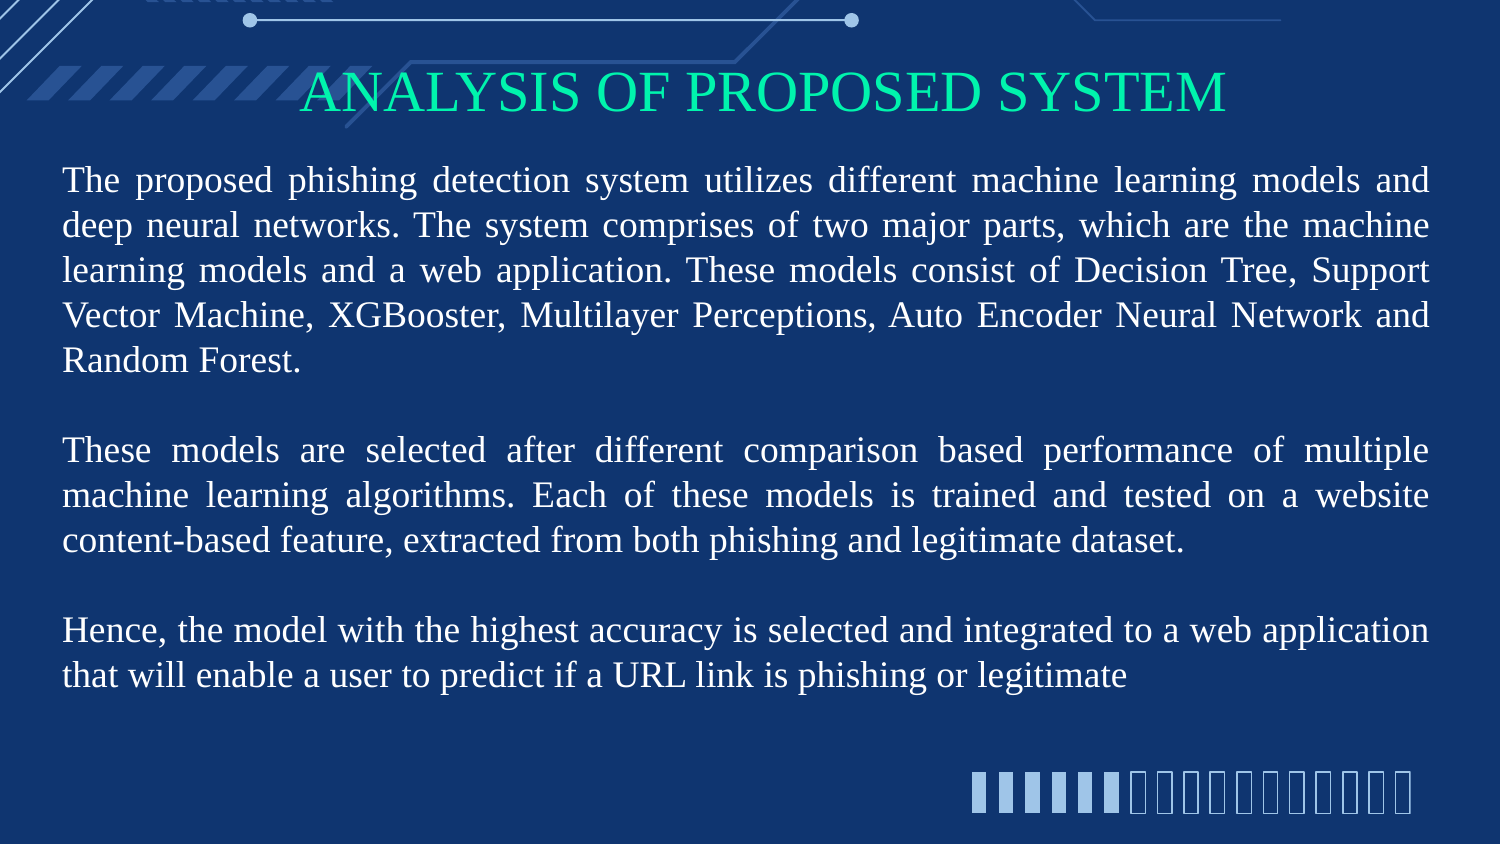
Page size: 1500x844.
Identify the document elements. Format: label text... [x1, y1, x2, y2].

list The proposed phishing detection system utilizes different machine learning models and deep neural networks. The system comprises of two major parts, which are the machine learning models and a web application. These models consist of Decision Tree, Support Vector Machine, XGBooster, Multilayer Perceptions, Auto Encoder Neural Network and Random Forest. These models are selected after different comparison based performance of multiple machine learning algorithms. Each of these models is trained and tested on a website content-based feature, extracted from both phishing and legitimate dataset. Hence, the model with the highest accuracy is selected and integrated to a web application that will enable a user to predict if a URL link is phishing or legitimate [41, 154, 1432, 701]
title ANALYSIS OF PROPOSED SYSTEM [131, 52, 1396, 133]
